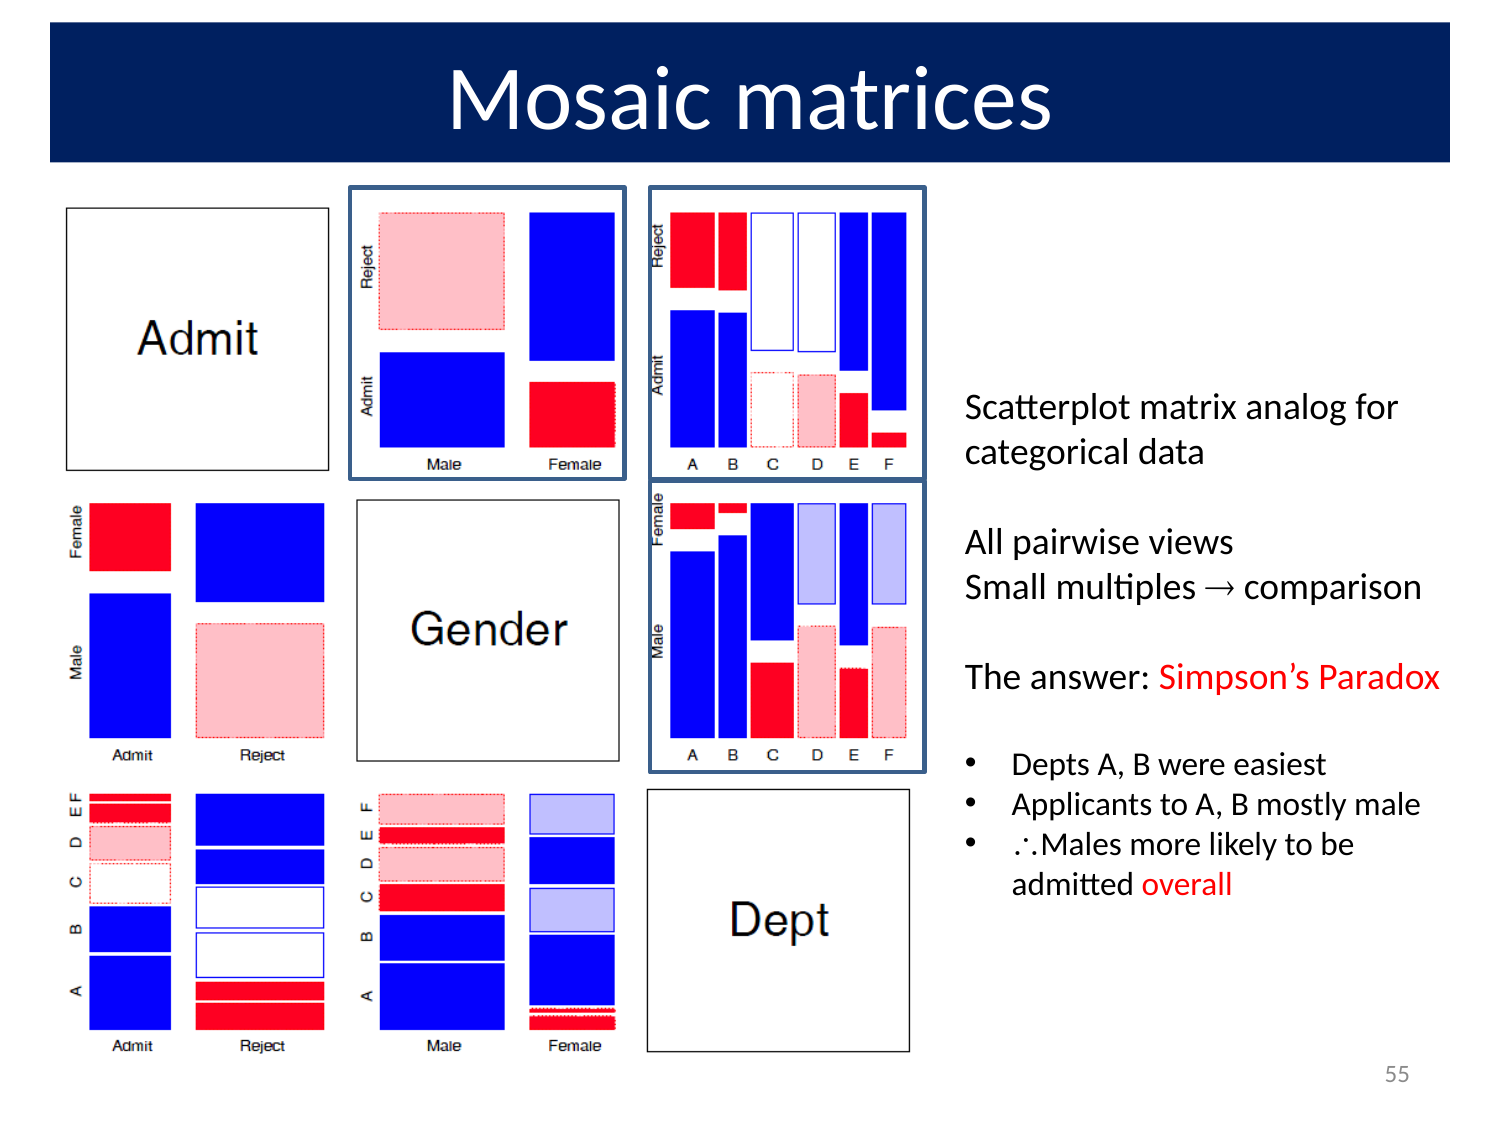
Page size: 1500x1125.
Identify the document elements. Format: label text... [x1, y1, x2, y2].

text_box [348, 185, 627, 198]
text_box [648, 185, 927, 201]
picture [49, 199, 925, 1067]
slide_number 55 [1074, 1042, 1425, 1103]
text_box Scatterplot matrix analog for categorical data All pairwise views Small multiples  comparison The answer: Simpson’s Paradox Depts A, B were easiest Applicants to A, B mostly male Males more likely to be admitted overall [949, 374, 1463, 955]
title Mosaic matrices [50, 22, 1450, 163]
